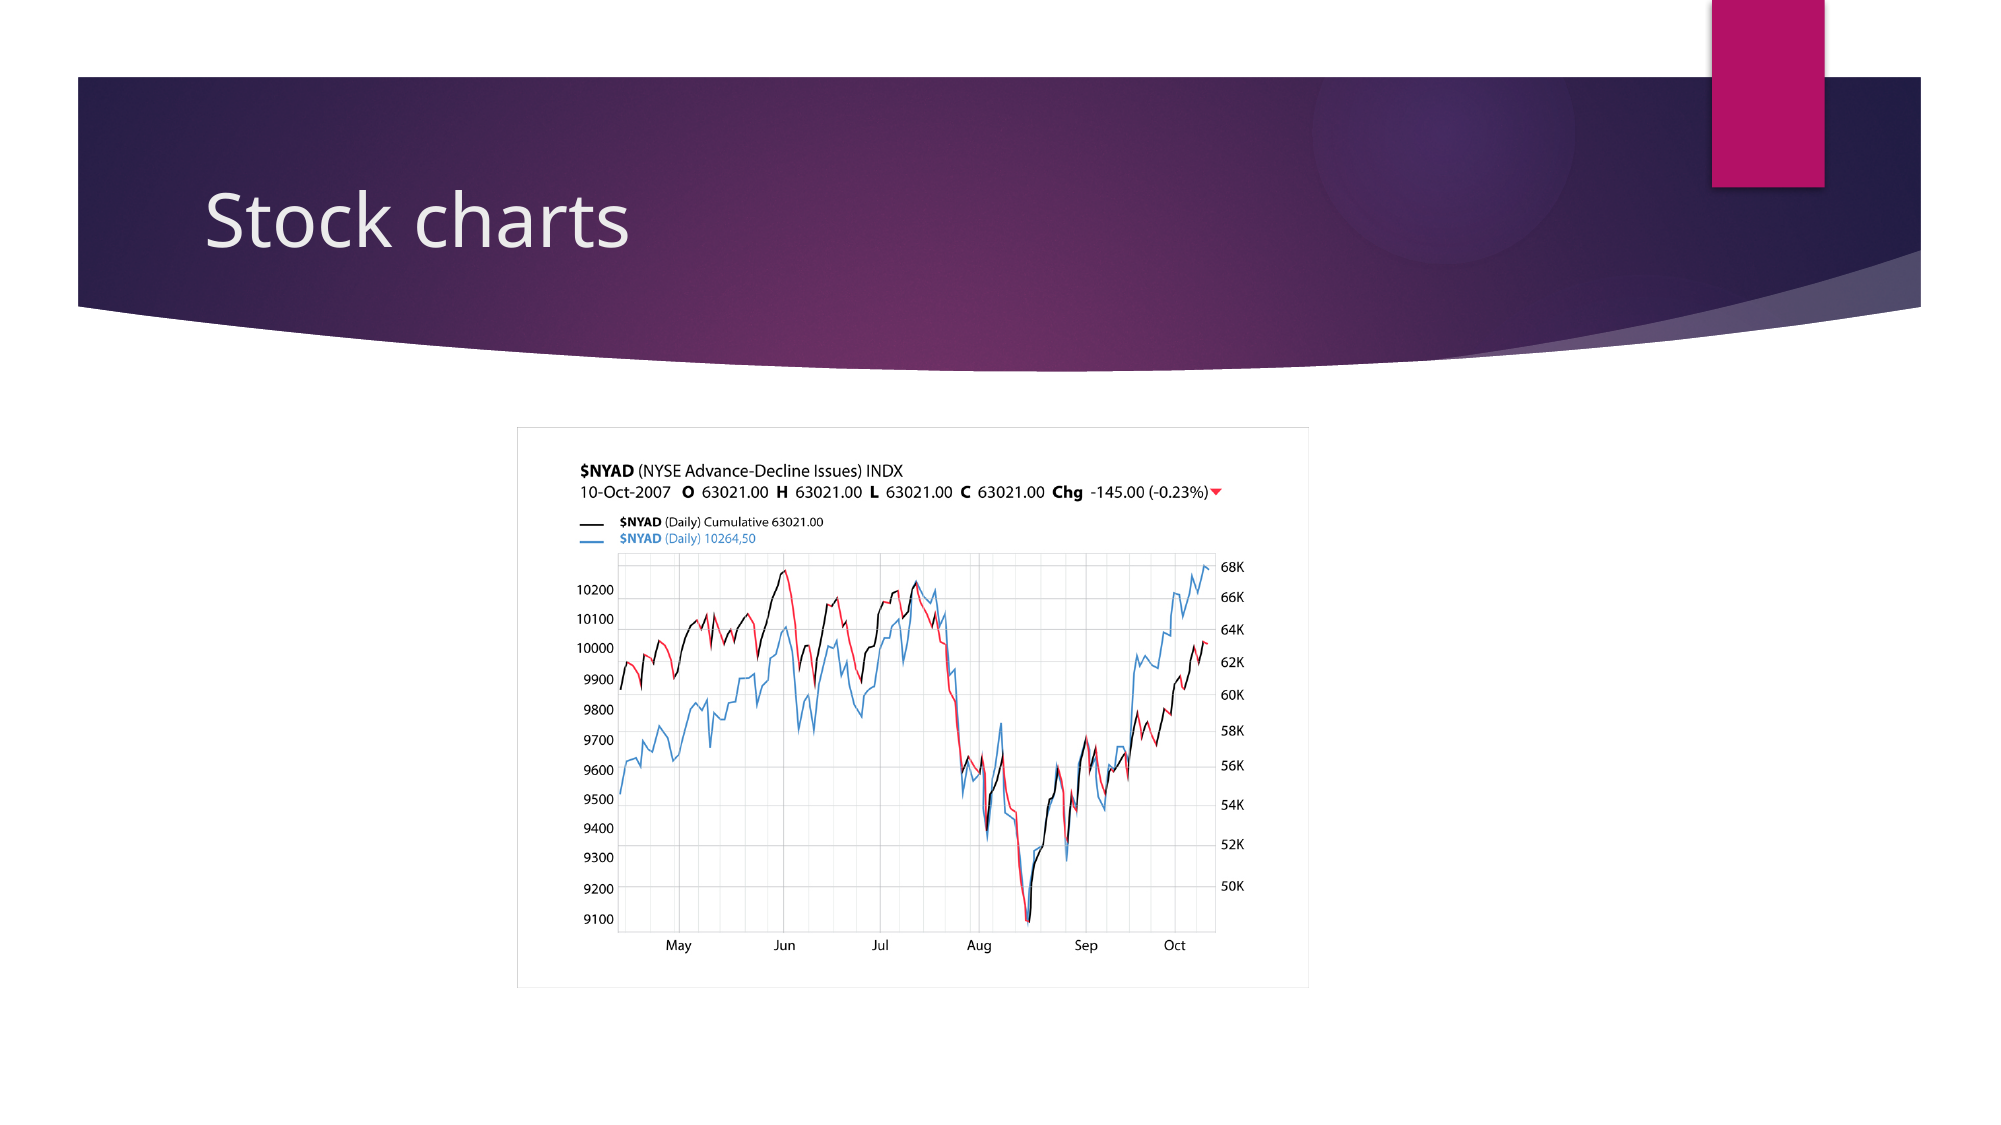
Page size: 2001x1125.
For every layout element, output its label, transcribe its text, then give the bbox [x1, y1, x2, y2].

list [517, 426, 1310, 988]
title Stock charts [189, 159, 1627, 276]
